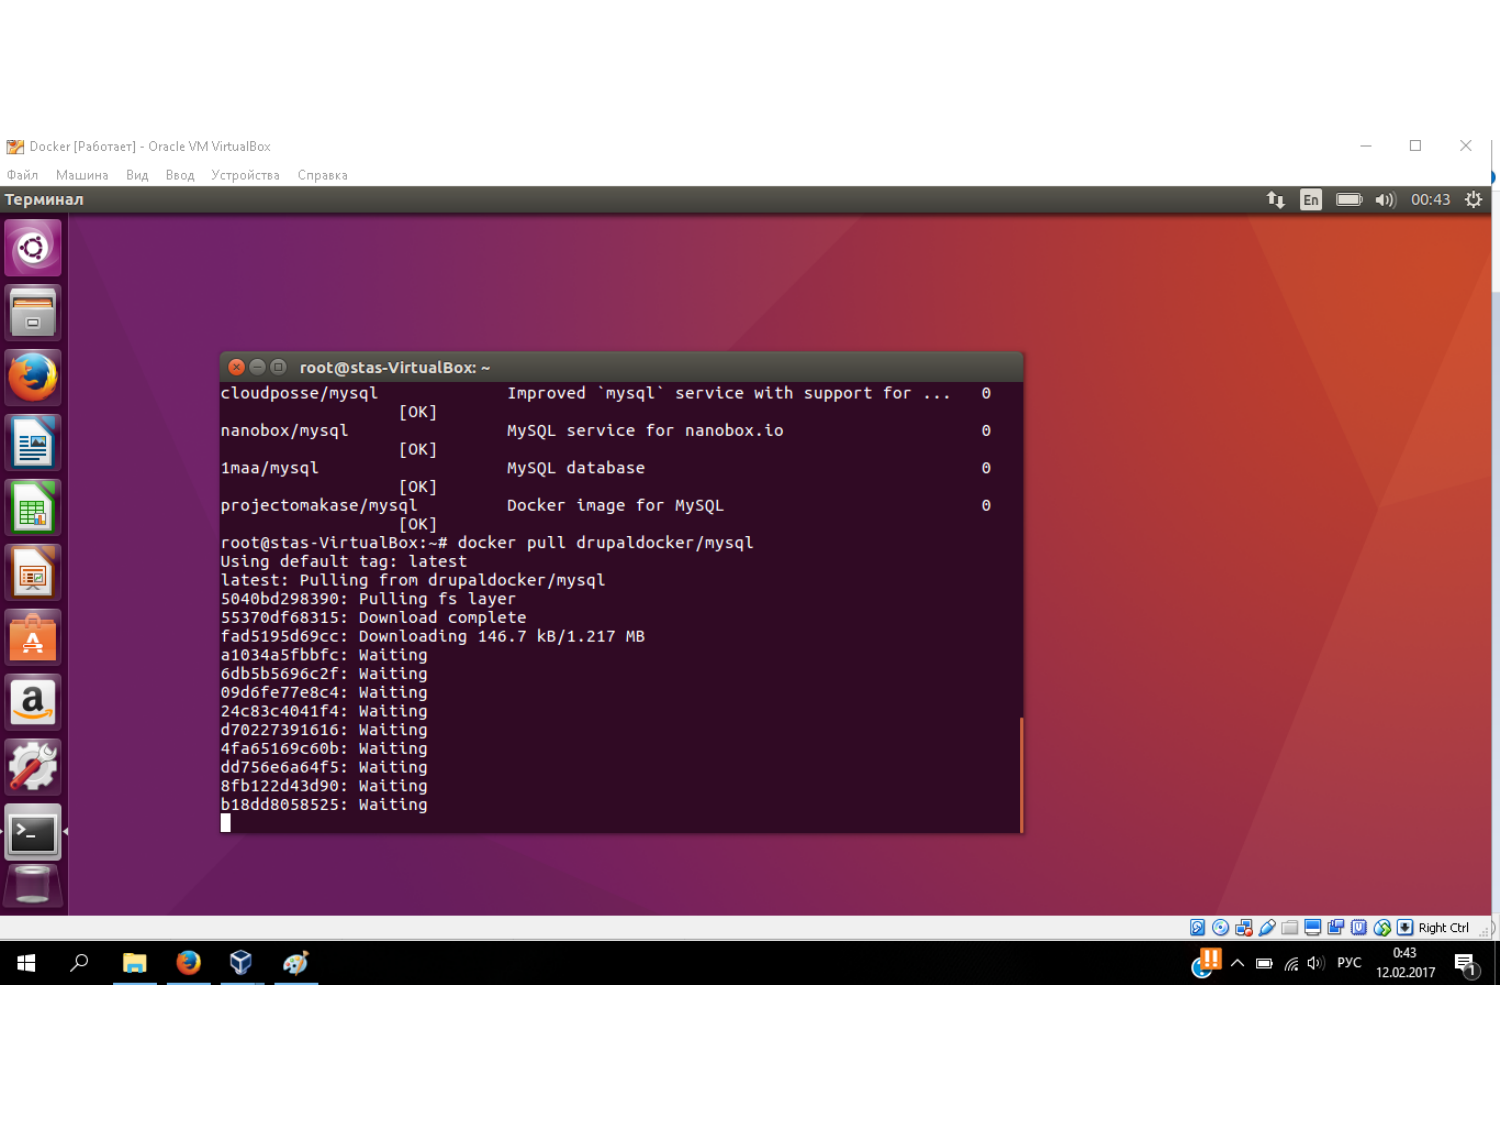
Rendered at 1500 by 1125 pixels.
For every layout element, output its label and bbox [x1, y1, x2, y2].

picture [0, 140, 1500, 985]
